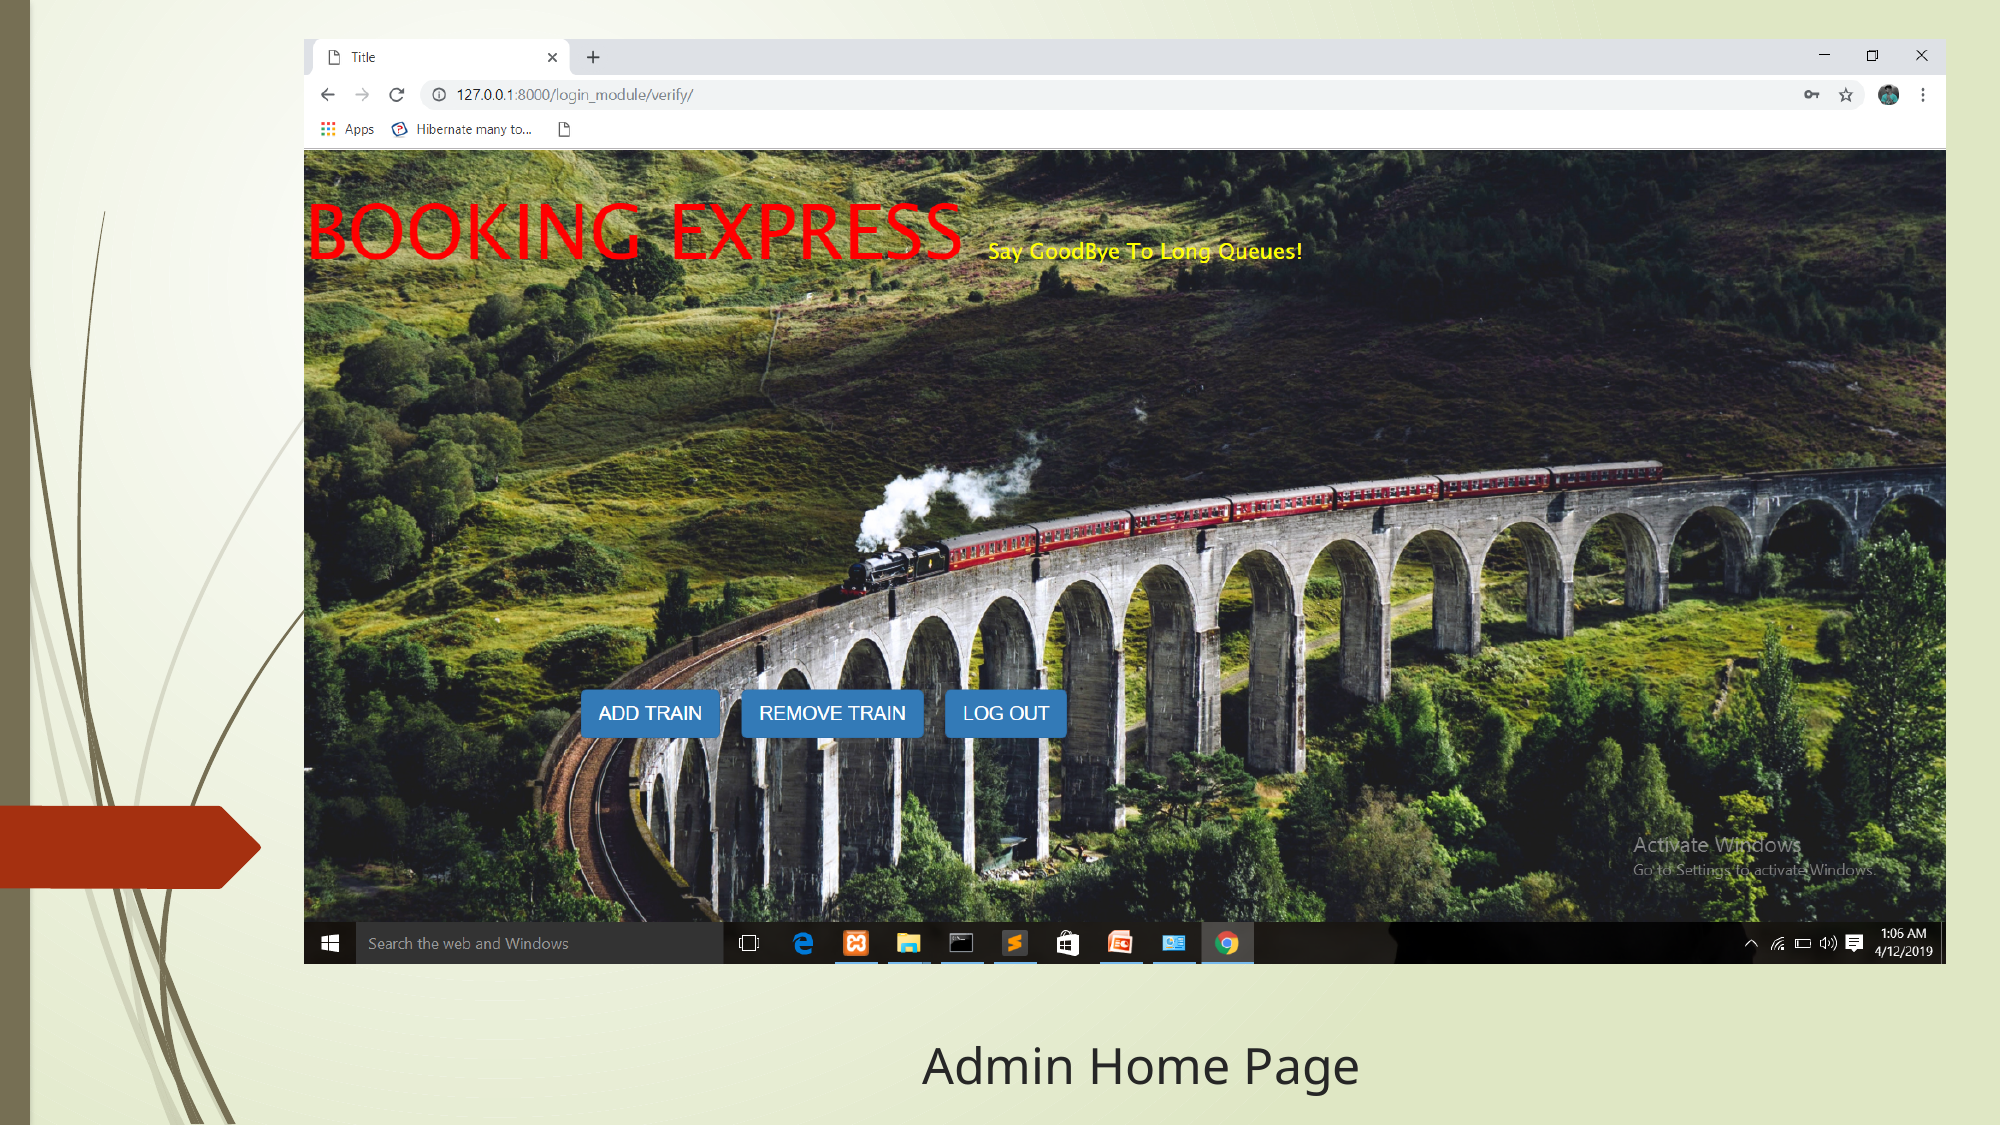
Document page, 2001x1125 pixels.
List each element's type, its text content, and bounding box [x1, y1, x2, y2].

picture [303, 39, 1947, 964]
title Admin Home Page [410, 1009, 1874, 1103]
